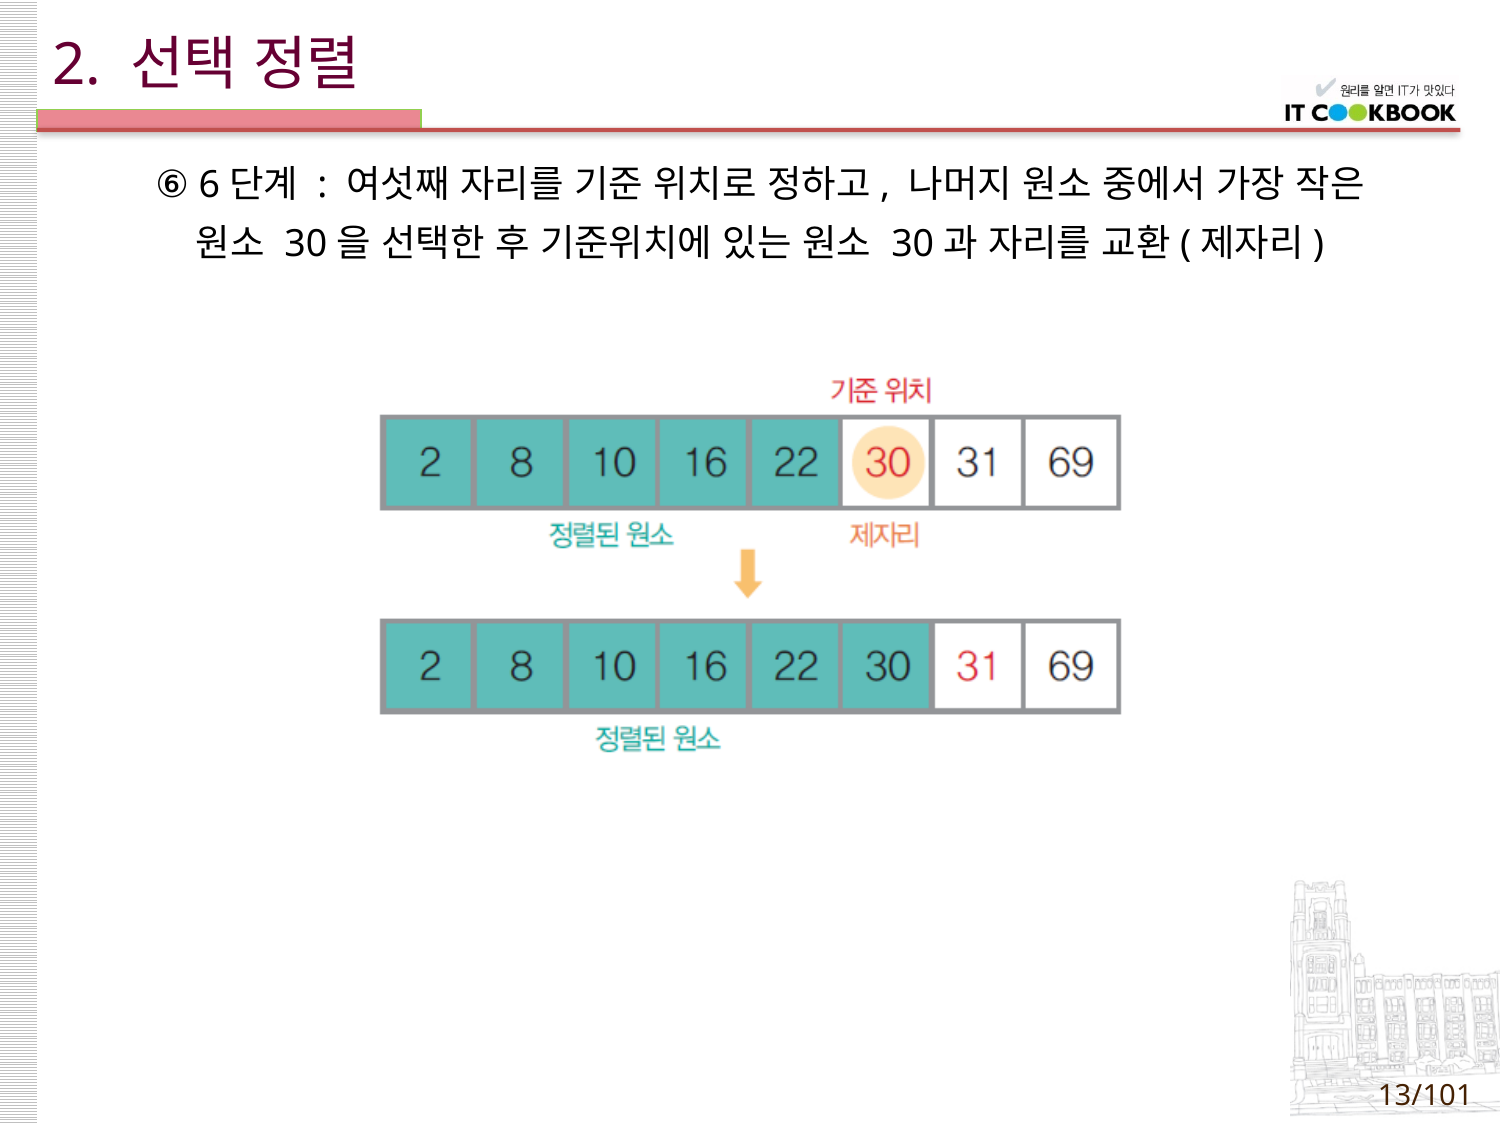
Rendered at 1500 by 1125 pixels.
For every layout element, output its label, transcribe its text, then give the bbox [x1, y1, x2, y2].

picture [373, 368, 1126, 757]
picture [1443, 1091, 1452, 1103]
title 2. 선택 정렬 [37, 13, 1278, 109]
picture [1290, 874, 1500, 1125]
picture [1281, 75, 1459, 123]
list ⑥ 6단계 : 여섯째 자리를 기준 위치로 정하고, 나머지 원소 중에서 가장 작은 원소 30을 선택한 후 기준위치에 있는 원소 30과 자리를 교환(제자리) [37, 152, 1463, 1091]
